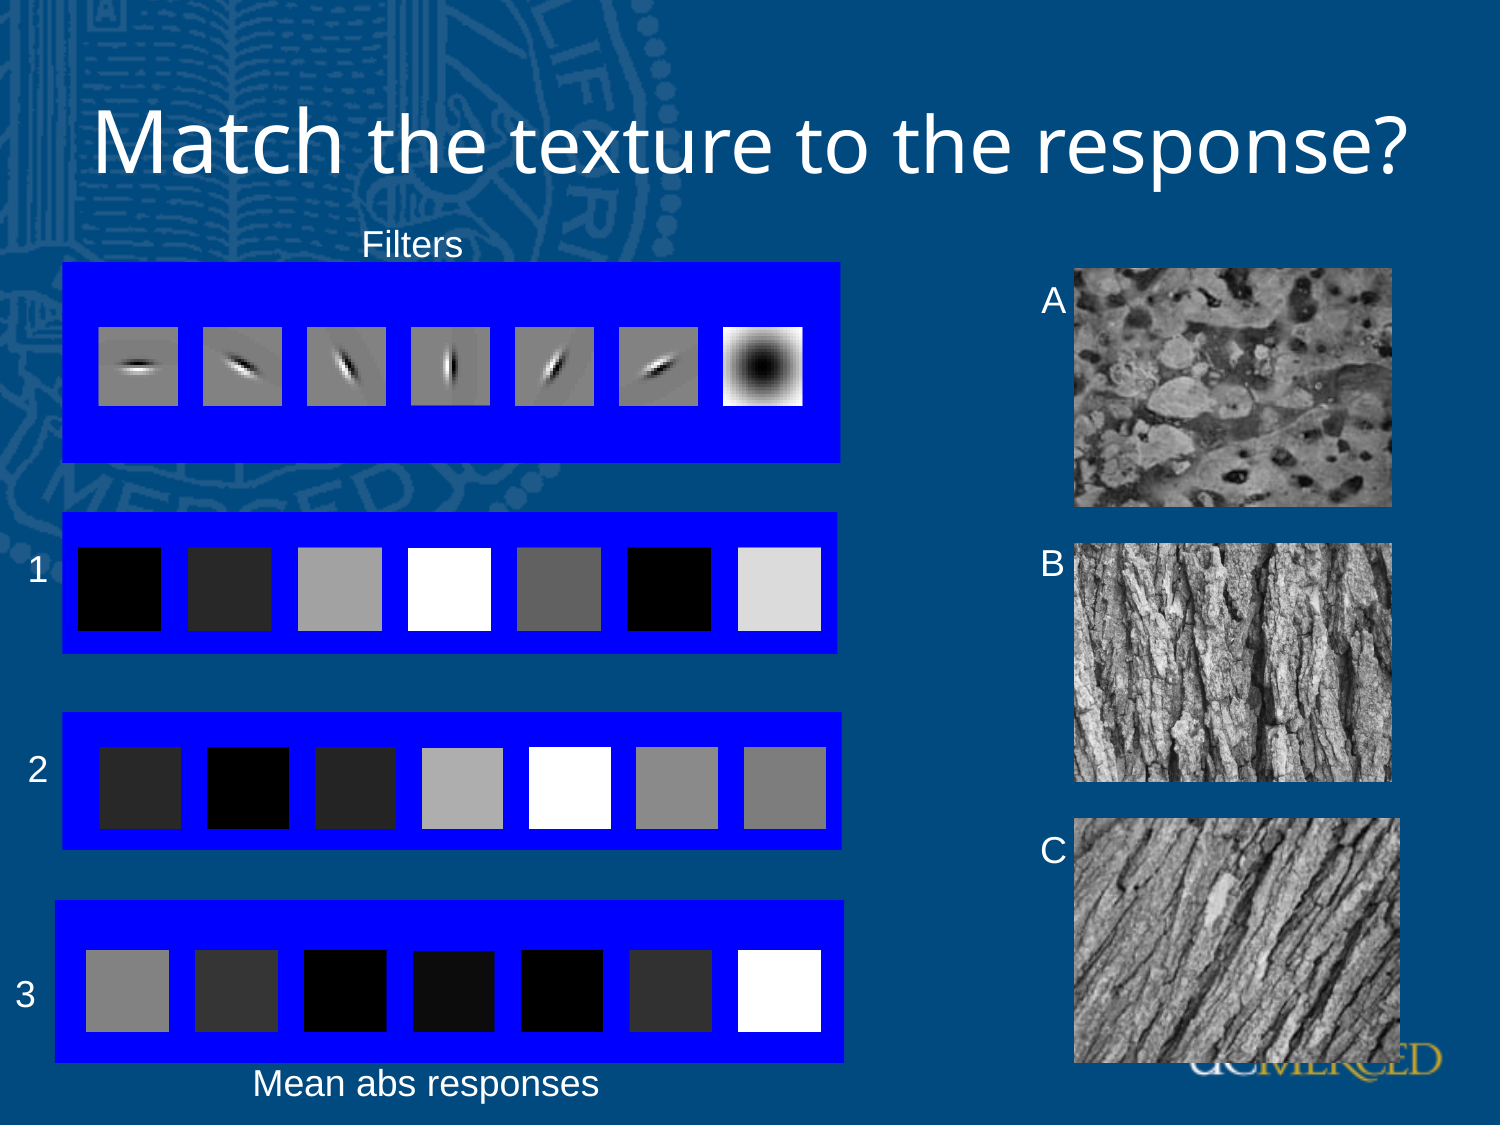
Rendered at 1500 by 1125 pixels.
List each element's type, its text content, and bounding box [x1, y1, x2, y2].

title Match the texture to the response? [75, 45, 1425, 233]
picture [0, 0, 1500, 1125]
text_box 1 [12, 537, 57, 598]
text_box 2 [12, 737, 57, 798]
text_box Filters [200, 212, 625, 260]
text_box C [1025, 818, 1073, 879]
text_box B [1025, 531, 1081, 591]
text_box 3 [0, 962, 49, 1023]
text_box A [1026, 268, 1073, 329]
text_box Mean abs responses [237, 1072, 663, 1112]
